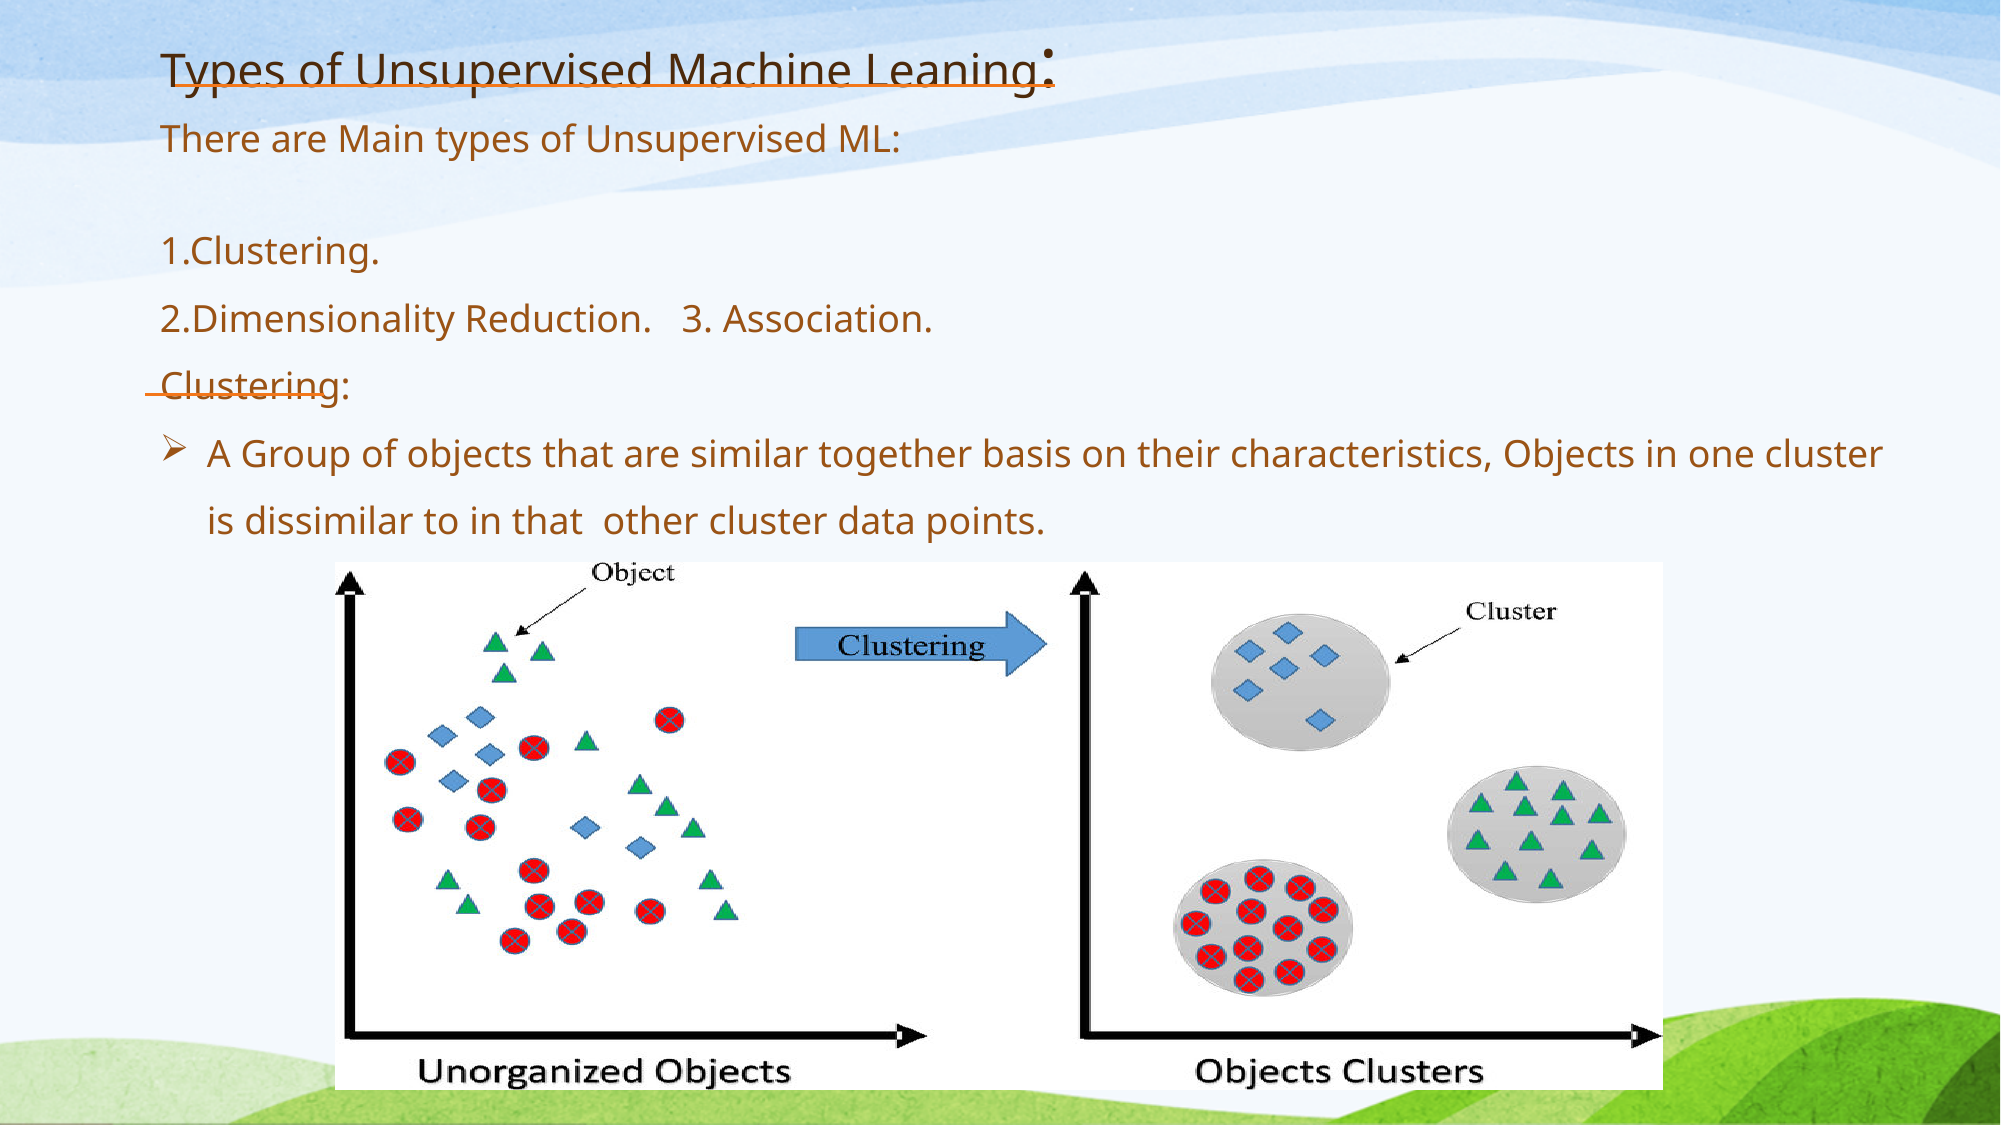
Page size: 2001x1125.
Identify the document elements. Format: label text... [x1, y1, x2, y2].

title Types of Unsupervised Machine Leaning: [145, 19, 1825, 107]
text_box There are Main types of Unsupervised ML: 1.Clustering. 2.Dimensionality Reduction. 3. Association. Clustering: A Group of objects that are similar together basis on their characteristics, Objects in one cluster is dissimilar to in that other cluster data points. [145, 107, 1907, 933]
picture [0, 0, 2001, 1125]
